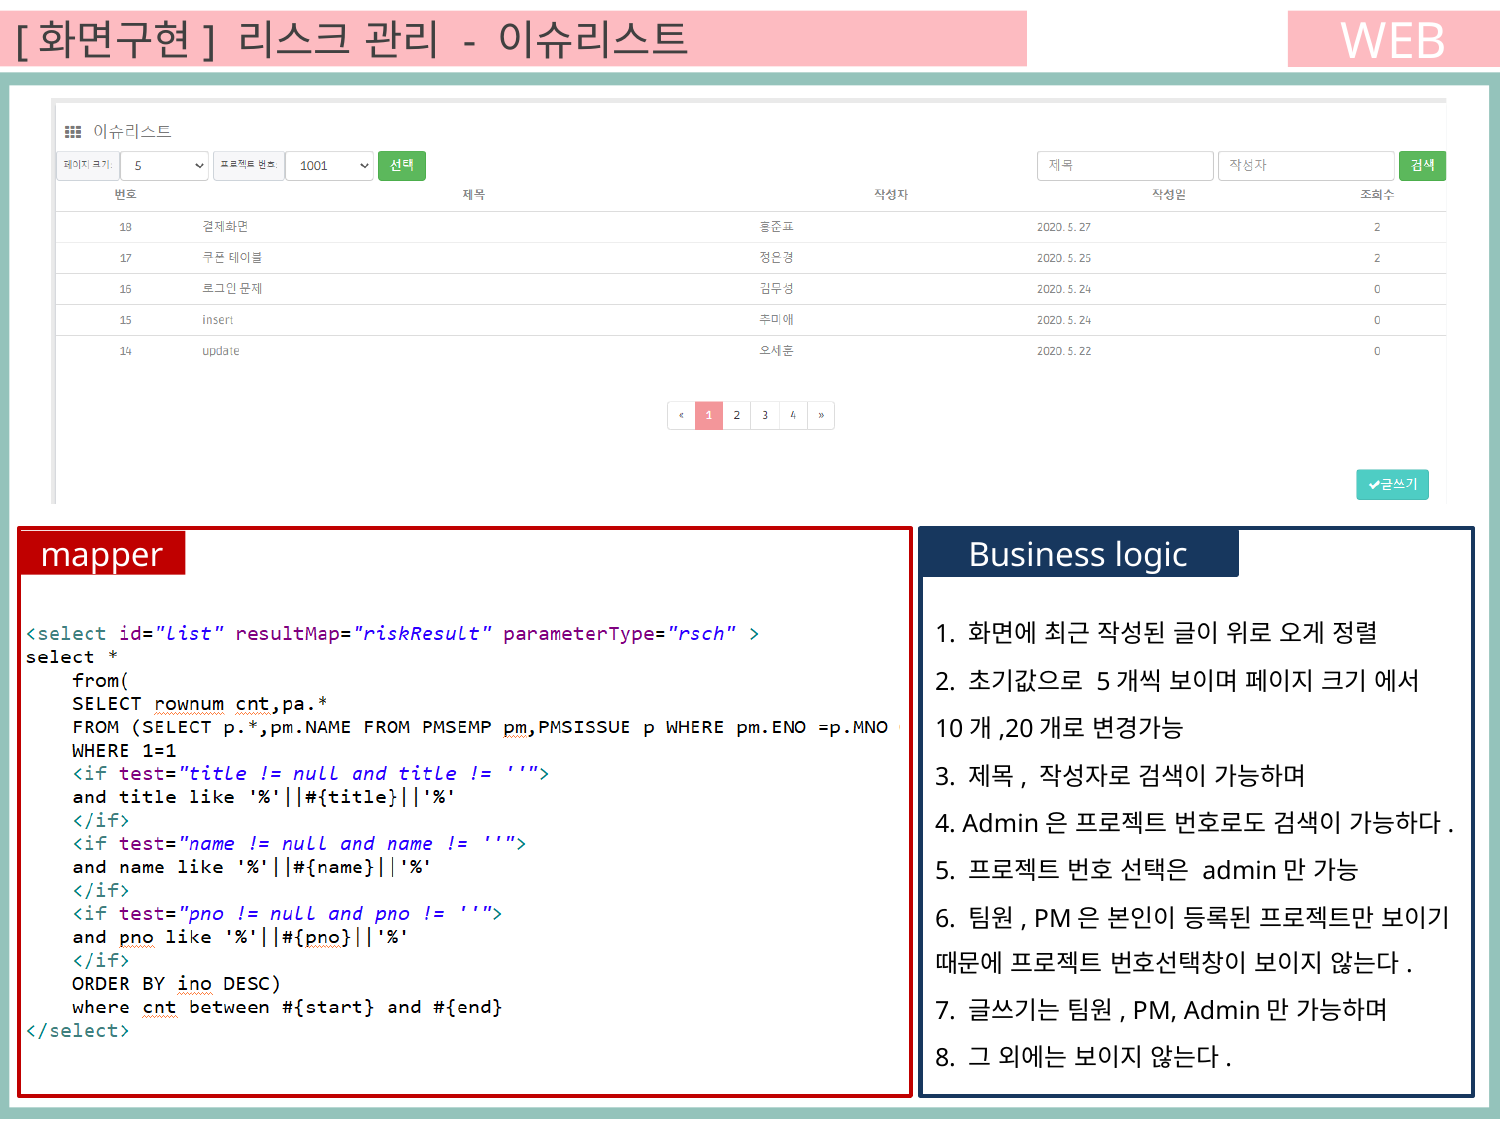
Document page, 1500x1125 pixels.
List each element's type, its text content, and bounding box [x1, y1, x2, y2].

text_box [0, 72, 1500, 1120]
picture [24, 620, 900, 1045]
text_box [화면구현] 리스크 관리 - 이슈리스트 [0, 9, 1029, 68]
text_box WEB [1286, 9, 1500, 69]
picture [50, 98, 1447, 505]
